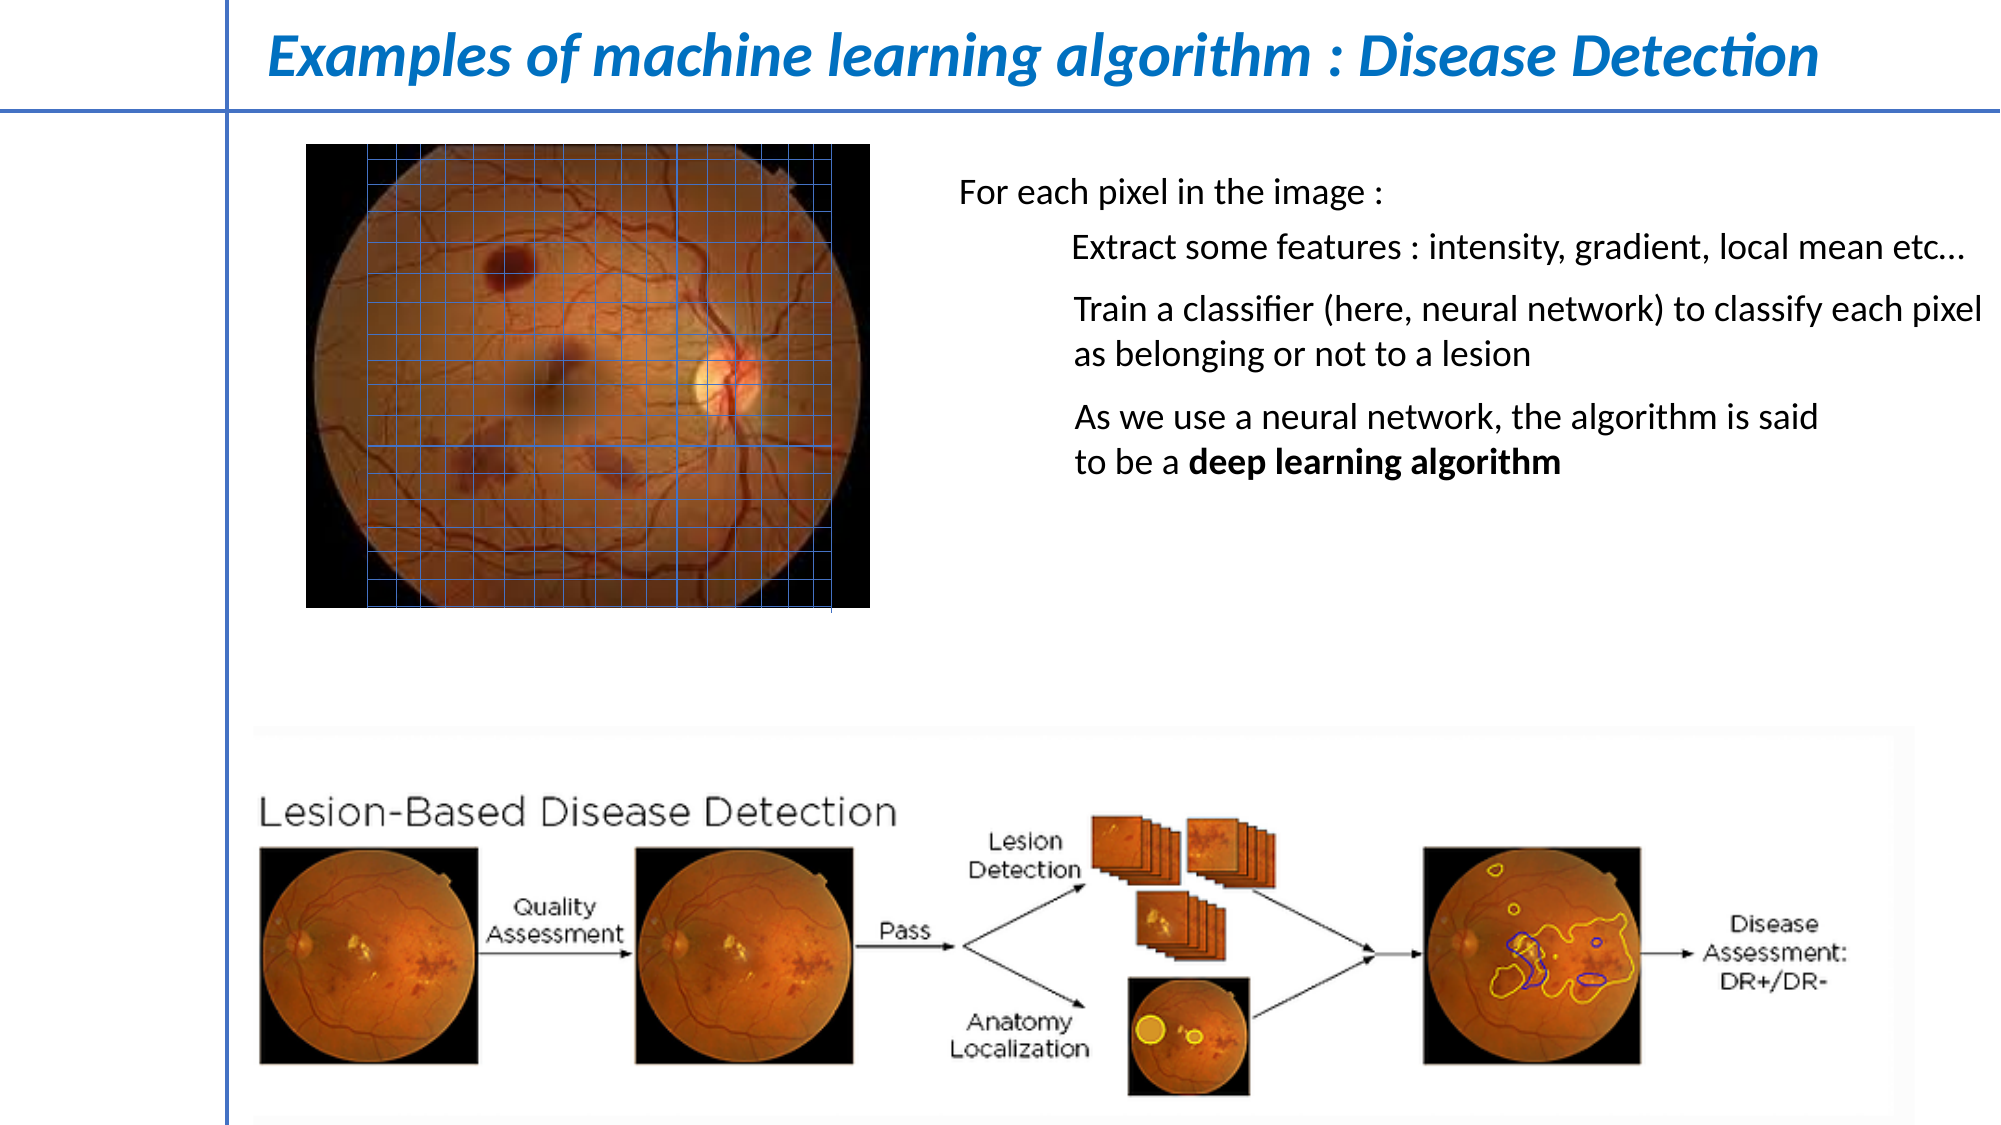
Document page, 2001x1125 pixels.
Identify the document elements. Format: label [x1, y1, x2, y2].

picture [832, 144, 870, 608]
picture [306, 144, 367, 608]
picture [253, 726, 1915, 1125]
text_box [1059, 384, 1848, 490]
list [252, 15, 1876, 111]
text_box [1058, 276, 2000, 382]
text_box [944, 159, 2000, 275]
text_box [367, 143, 832, 613]
